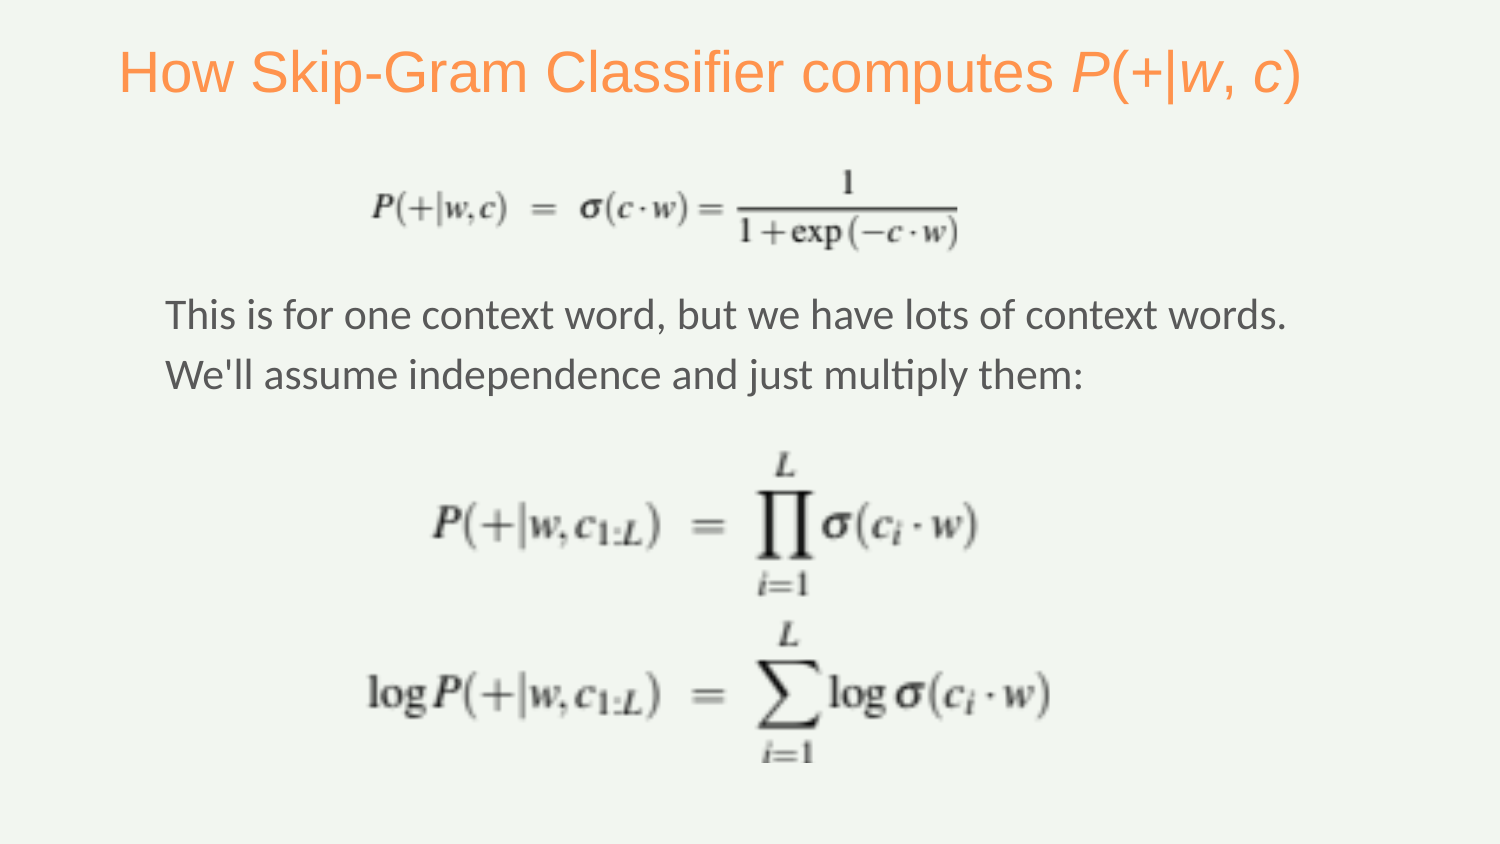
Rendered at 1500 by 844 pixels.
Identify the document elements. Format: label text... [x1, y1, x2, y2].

picture [364, 449, 1051, 763]
title How Skip-Gram Classifier computes P(+|w, c) [103, 19, 1485, 132]
list This is for one context word, but we have lots of context words. We'll assume independence and just multiply them: [150, 262, 1500, 779]
picture [355, 168, 958, 254]
